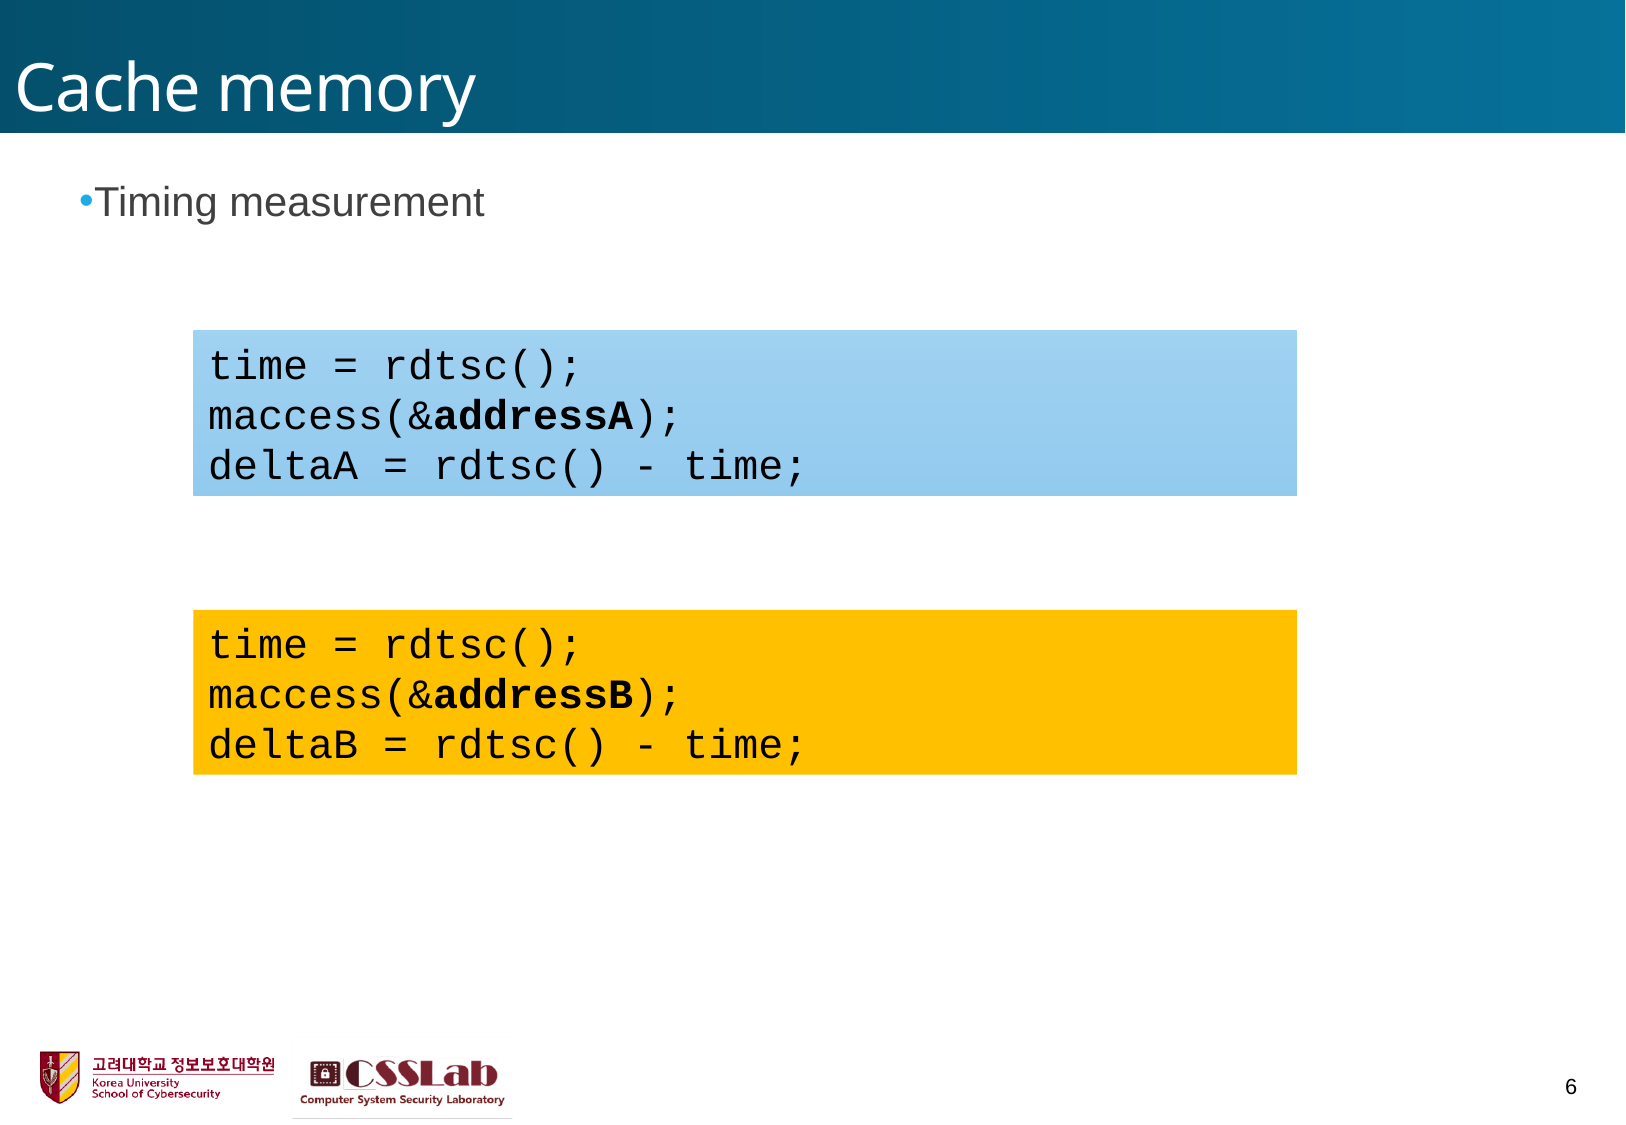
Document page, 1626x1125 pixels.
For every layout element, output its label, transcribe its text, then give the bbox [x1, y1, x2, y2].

picture [291, 1036, 513, 1119]
text_box time = rdtsc(); maccess(&addressB); deltaB = rdtsc() - time; [193, 609, 1298, 775]
text_box time = rdtsc(); maccess(&addressA); deltaA = rdtsc() - time; [193, 330, 1298, 496]
title Cache memory [0, 0, 1625, 133]
list Timing measurement [79, 172, 1554, 993]
slide_number 6 [1515, 1056, 1592, 1117]
picture [38, 1049, 276, 1106]
